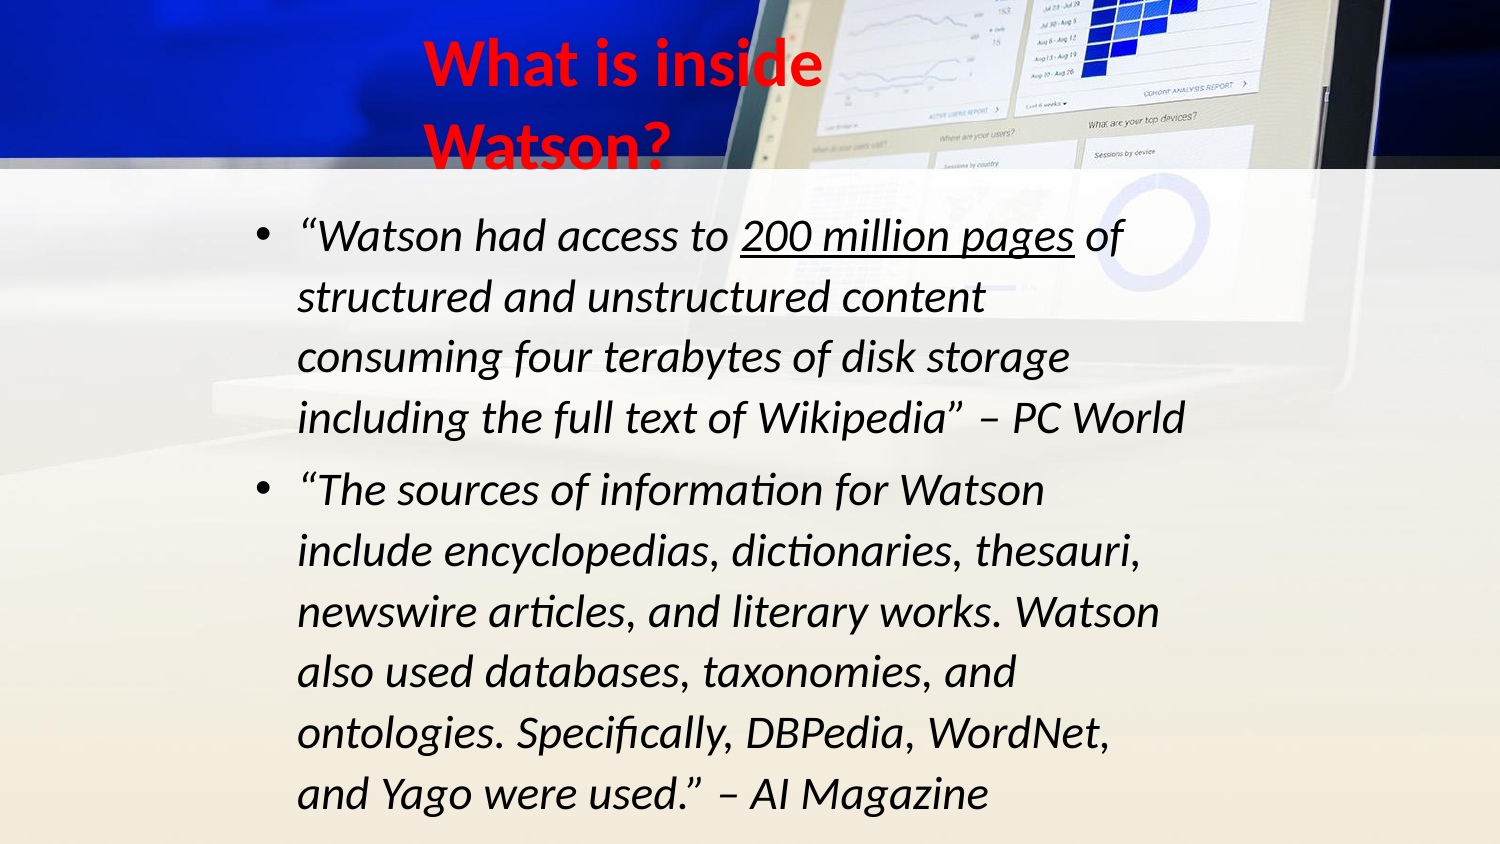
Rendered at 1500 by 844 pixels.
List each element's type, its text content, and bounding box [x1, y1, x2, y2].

title What is inside Watson? [421, 16, 1079, 183]
picture [0, 0, 1500, 844]
text_box “Watson had access to 200 million pages of structured and unstructured content consuming four terabytes of disk storage including the full text of Wikipedia” – PC World “The sources of information for Watson include encyclopedias, dictionaries, thesauri, newswire articles, and literary works. Watson also used databases, taxonomies, and ontologies. Specifically, DBPedia, WordNet, and Yago were used.” – AI Magazine [253, 192, 1201, 819]
